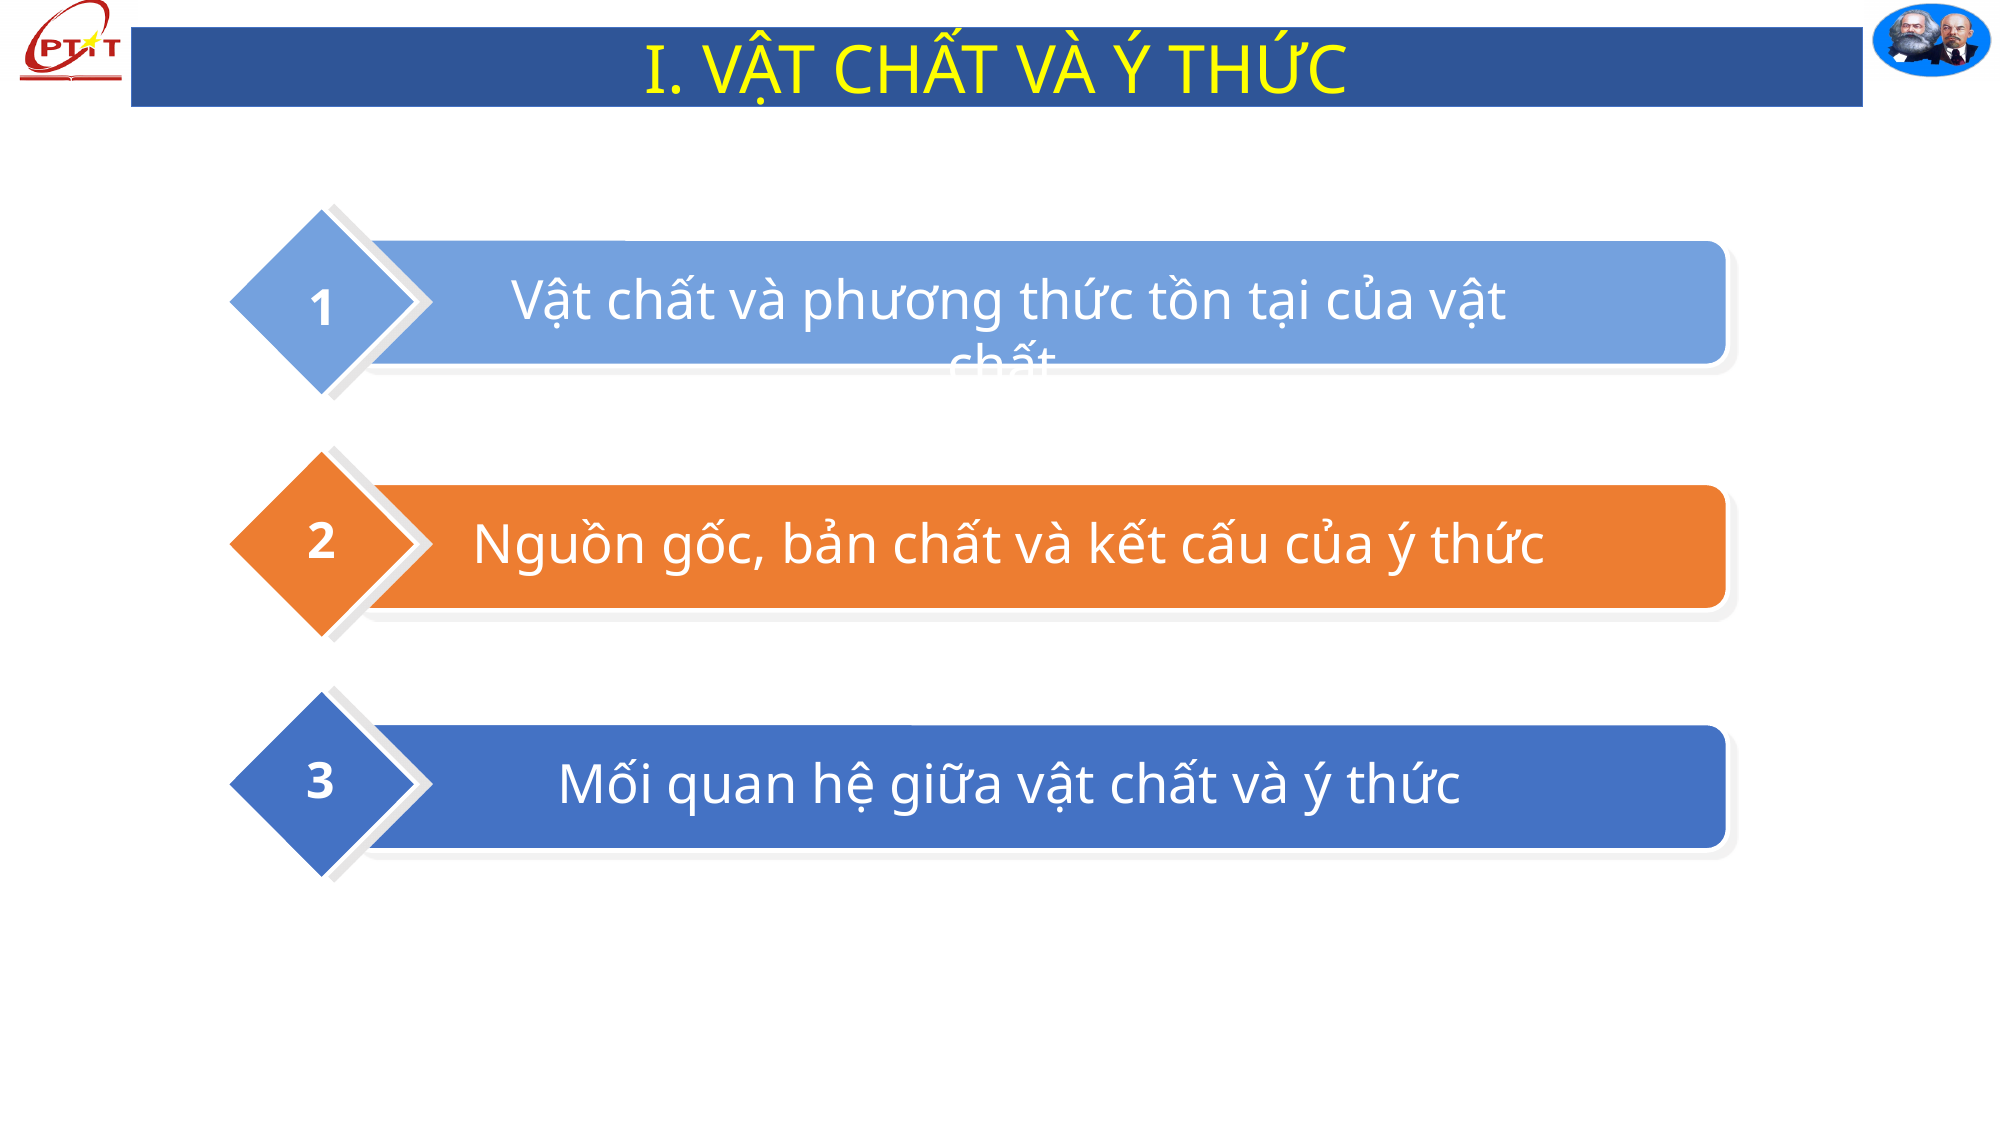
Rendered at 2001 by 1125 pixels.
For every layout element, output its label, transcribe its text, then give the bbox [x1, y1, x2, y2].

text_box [226, 206, 1728, 398]
picture [0, 0, 138, 81]
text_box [226, 688, 1728, 880]
picture [1864, 0, 2000, 81]
text_box I. VẬT CHẤT VÀ Ý THỨC [131, 27, 1863, 107]
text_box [226, 448, 1728, 640]
